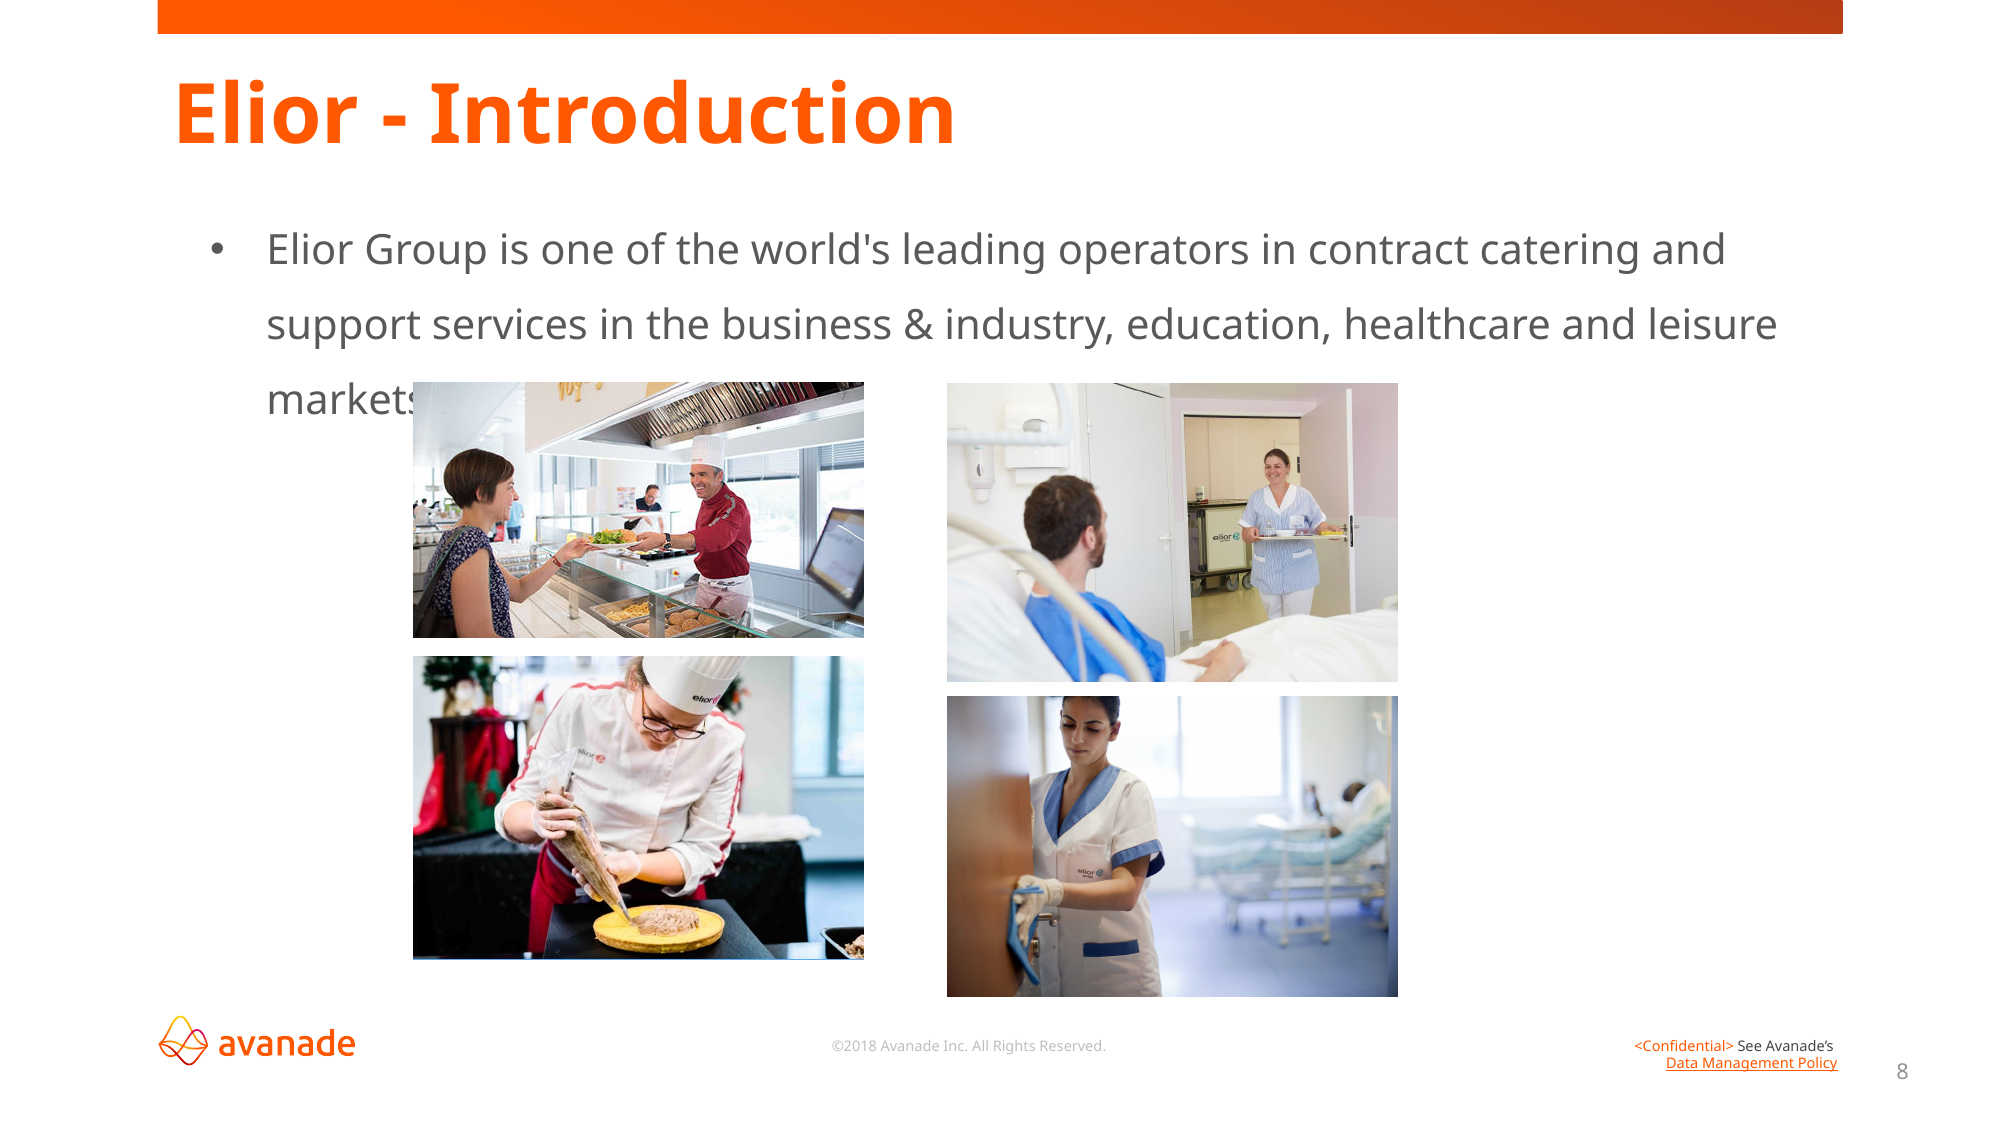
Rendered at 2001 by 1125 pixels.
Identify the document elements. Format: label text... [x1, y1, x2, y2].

picture [412, 656, 864, 960]
picture [138, 995, 384, 1086]
picture [946, 696, 1398, 997]
title Elior - Introduction [157, 64, 1843, 206]
slide_number 8 [1842, 1042, 1924, 1103]
picture [946, 382, 1398, 682]
list Elior Group is one of the world's leading operators in contract catering and support services in the business & industry, education, healthcare and leisure markets.. [157, 206, 1843, 1043]
picture [412, 382, 864, 638]
